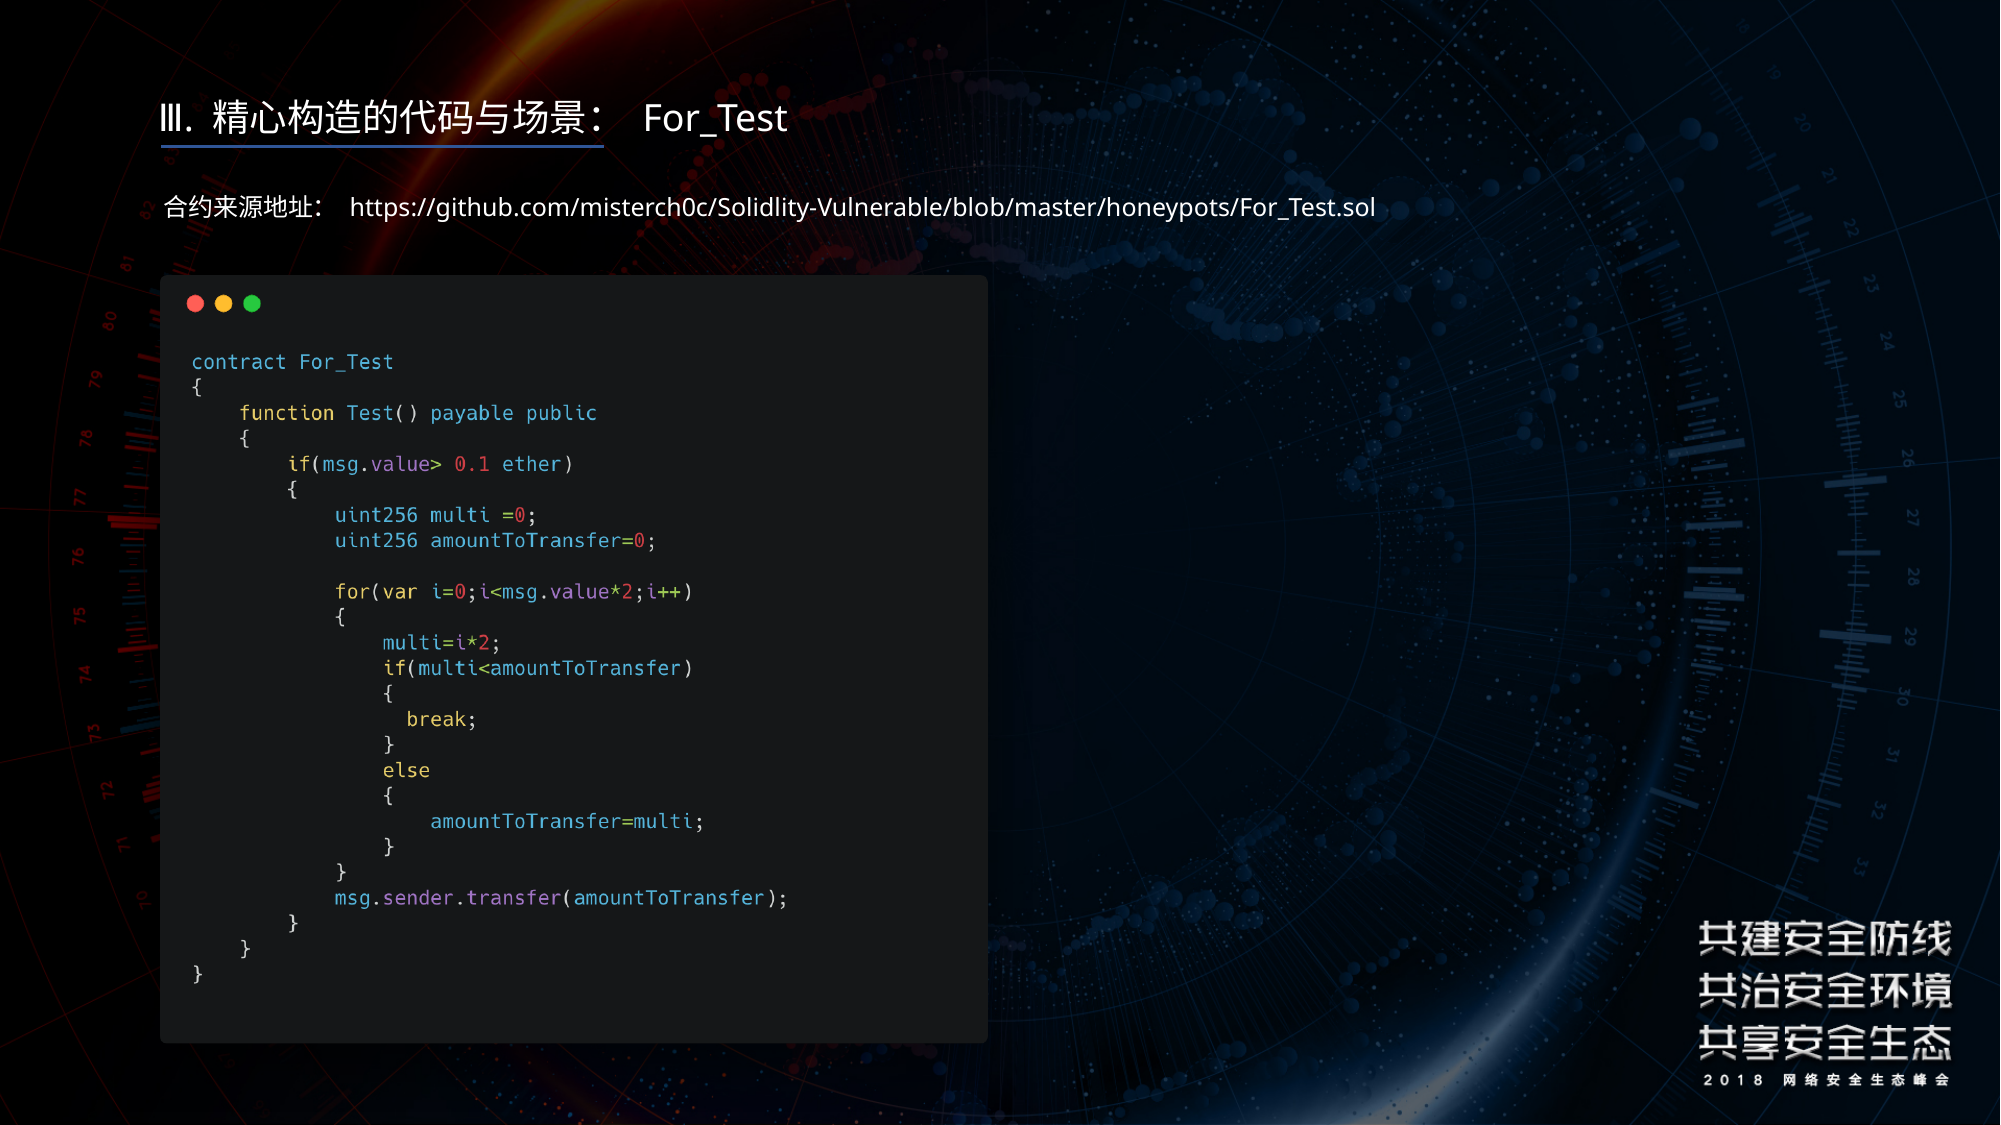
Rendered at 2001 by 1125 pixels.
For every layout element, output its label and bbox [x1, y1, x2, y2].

text_box [148, 86, 798, 147]
picture [0, 0, 2000, 1125]
